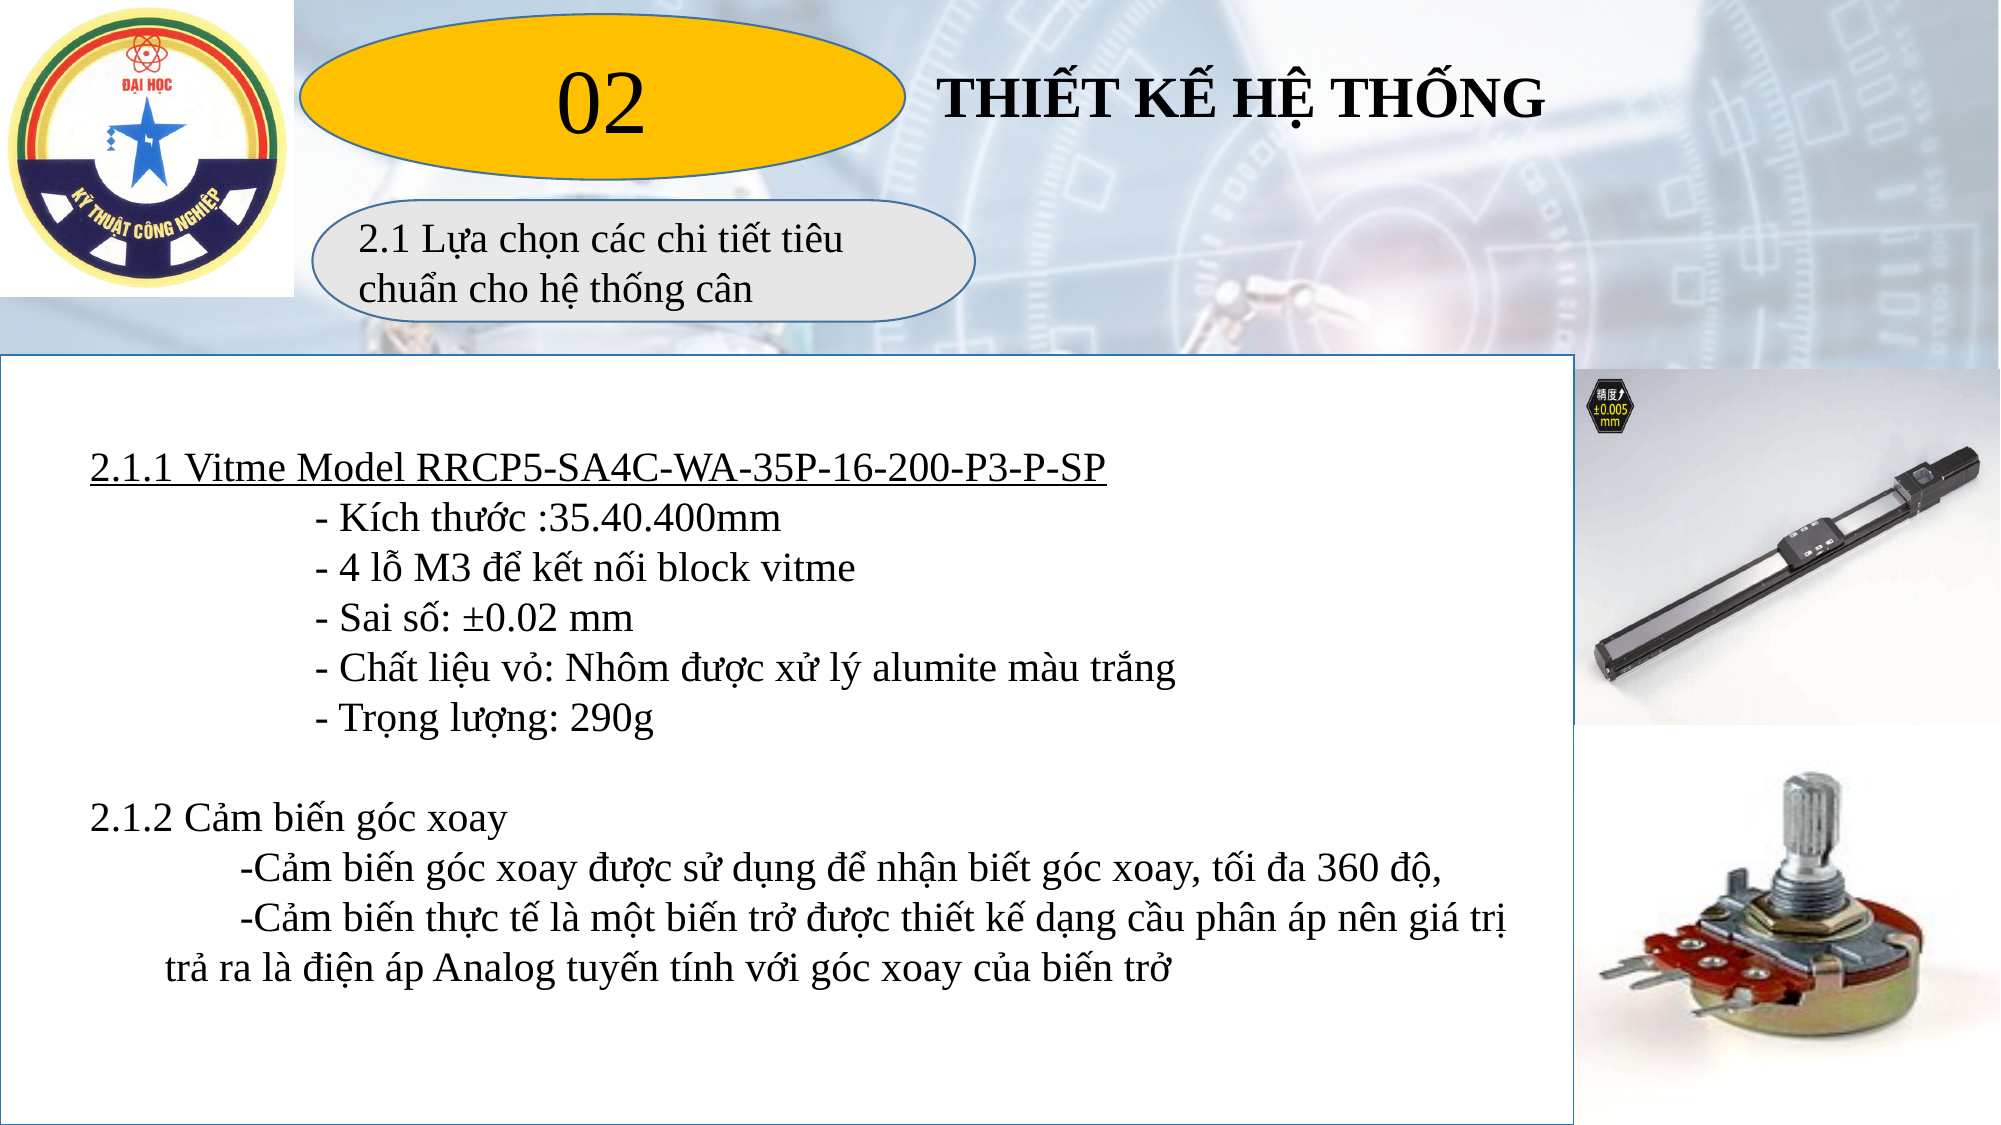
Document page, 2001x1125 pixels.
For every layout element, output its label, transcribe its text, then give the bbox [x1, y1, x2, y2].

picture [1574, 725, 2000, 1125]
text_box 2.1.1 Vitme Model RRCP5-SA4C-WA-35P-16-200-P3-P-SP - Kích thước :35.40.400mm - 4 lỗ M3 để kết nối block vitme - Sai số: ±0.02 mm - Chất liệu vỏ: Nhôm được xử lý alumite màu trắng - Trọng lượng: 290g 2.1.2 Cảm biến góc xoay -Cảm biến góc xoay được sử dụng để nhận biết góc xoay, tối đa 360 độ, -Cảm biến thực tế là một biến trở được thiết kế dạng cầu phân áp nên giá trị trả ra là điện áp Analog tuyến tính với góc xoay của biến trở [0, 354, 1575, 1125]
picture [0, 0, 294, 297]
list THIẾT KẾ HỆ THỐNG [921, 59, 1772, 180]
text_box 2.1 Lựa chọn các chi tiết tiêu chuẩn cho hệ thống cân [311, 199, 976, 323]
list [1574, 369, 2000, 725]
text_box 02 [298, 13, 907, 181]
